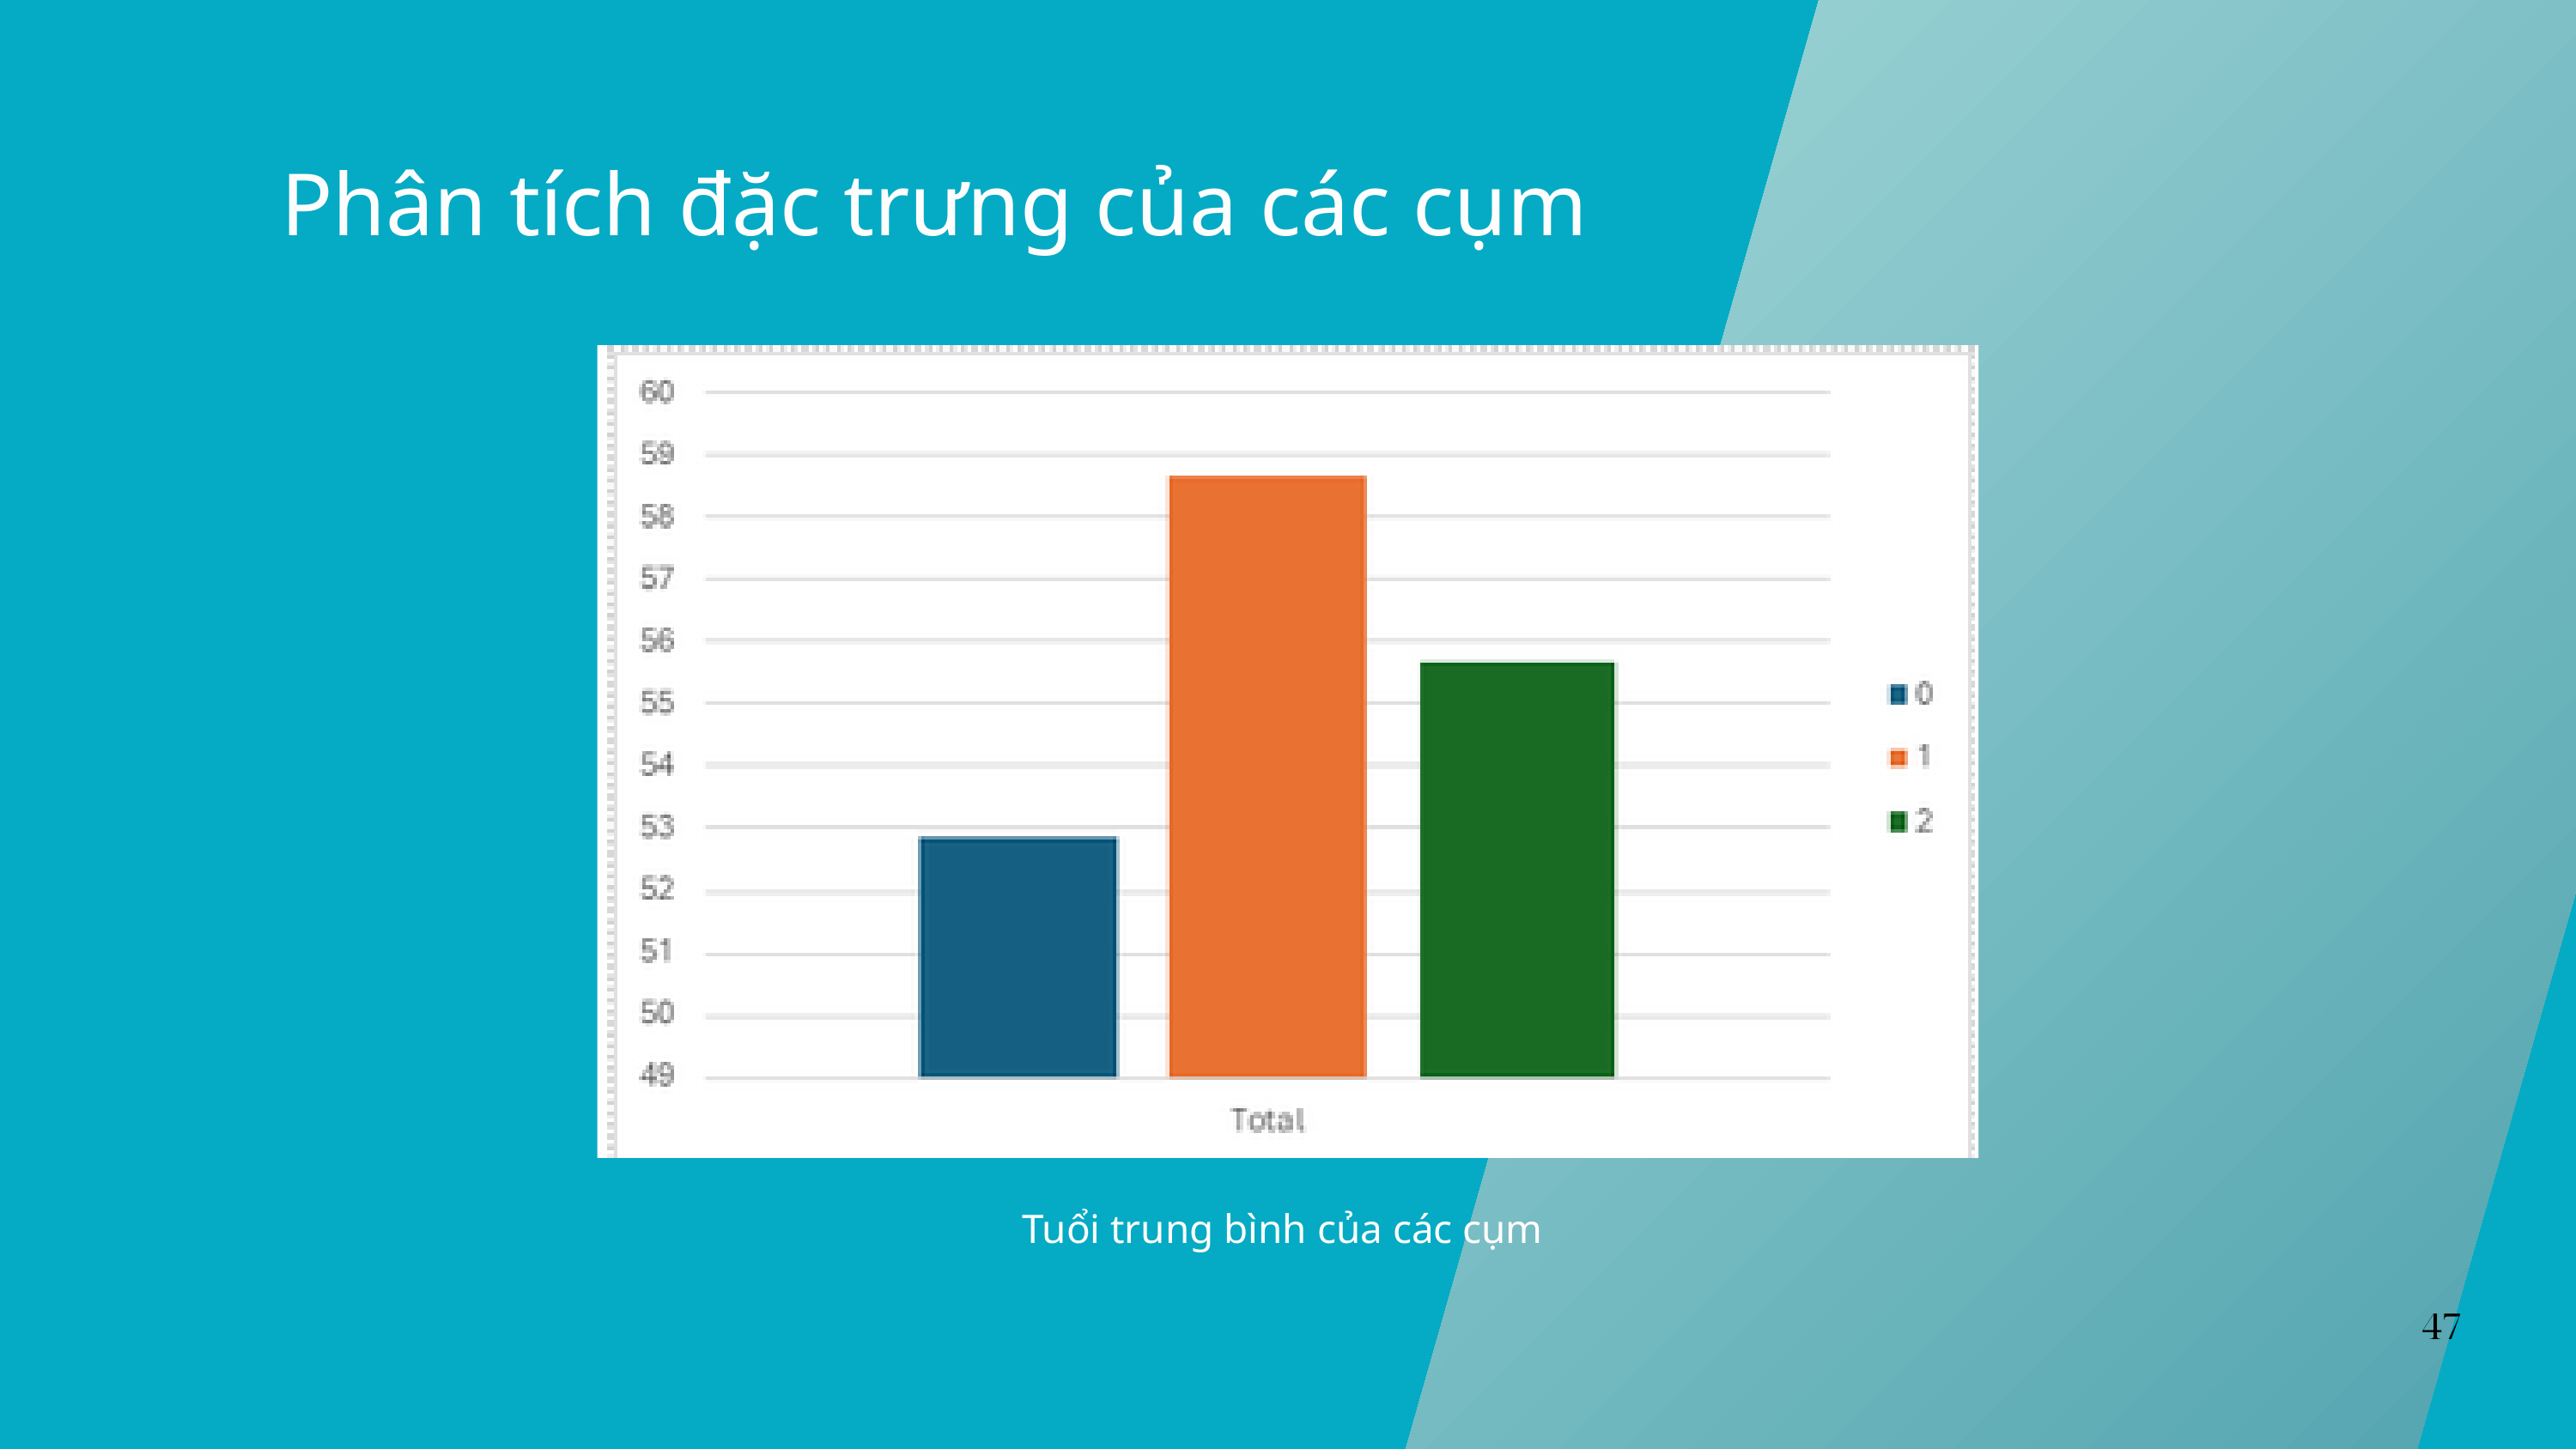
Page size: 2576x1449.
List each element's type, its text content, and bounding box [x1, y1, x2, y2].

text_box ​Tuổi trung bình của các cụm [999, 1196, 1390, 1307]
text_box Phân tích đặc trưng của các cụm [119, 132, 1390, 253]
text_box [597, 345, 1390, 1158]
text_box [1394, 0, 2576, 1449]
